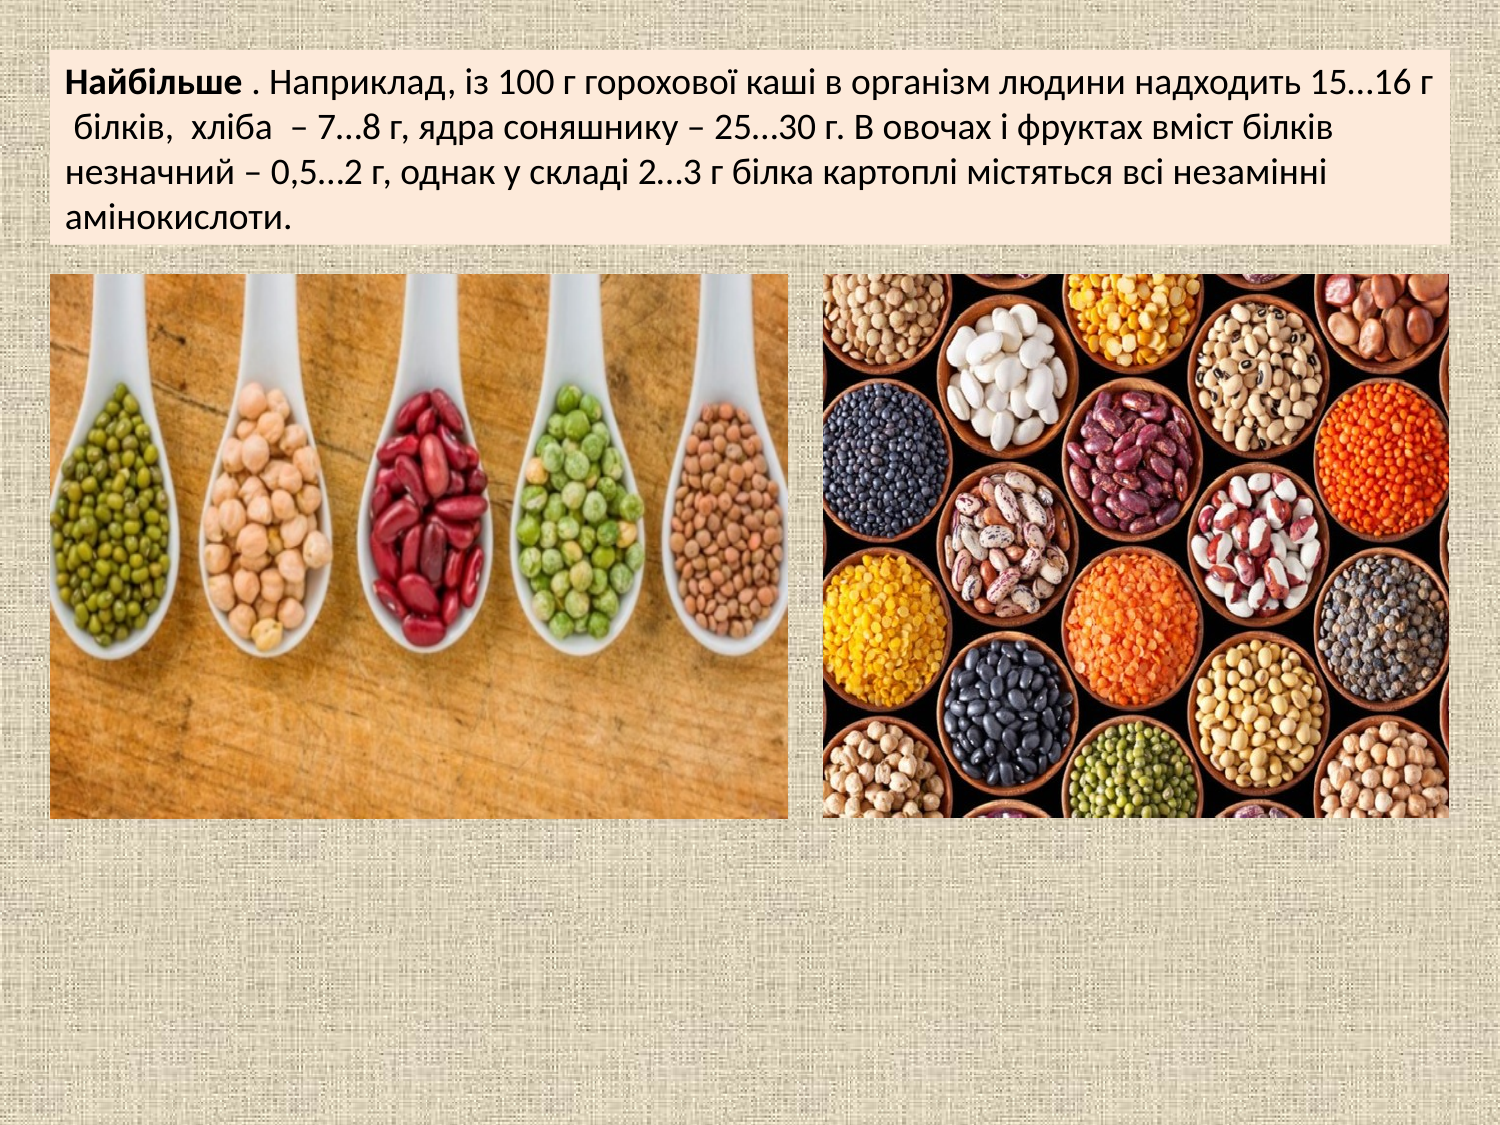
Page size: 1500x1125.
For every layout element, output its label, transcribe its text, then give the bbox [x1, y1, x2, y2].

text_box Найбільше . Наприклад, із 100 г горохової каші в організм людини надходить 15…16 г білків, хліба – 7…8 г, ядра соняшнику – 25…30 г. В овочах і фруктах вміст білків незначний – 0,5…2 г, однак у складі 2…3 г білка картоплі містяться всі незамінні амінокислоти. [50, 49, 1450, 245]
picture [0, 0, 1500, 1125]
